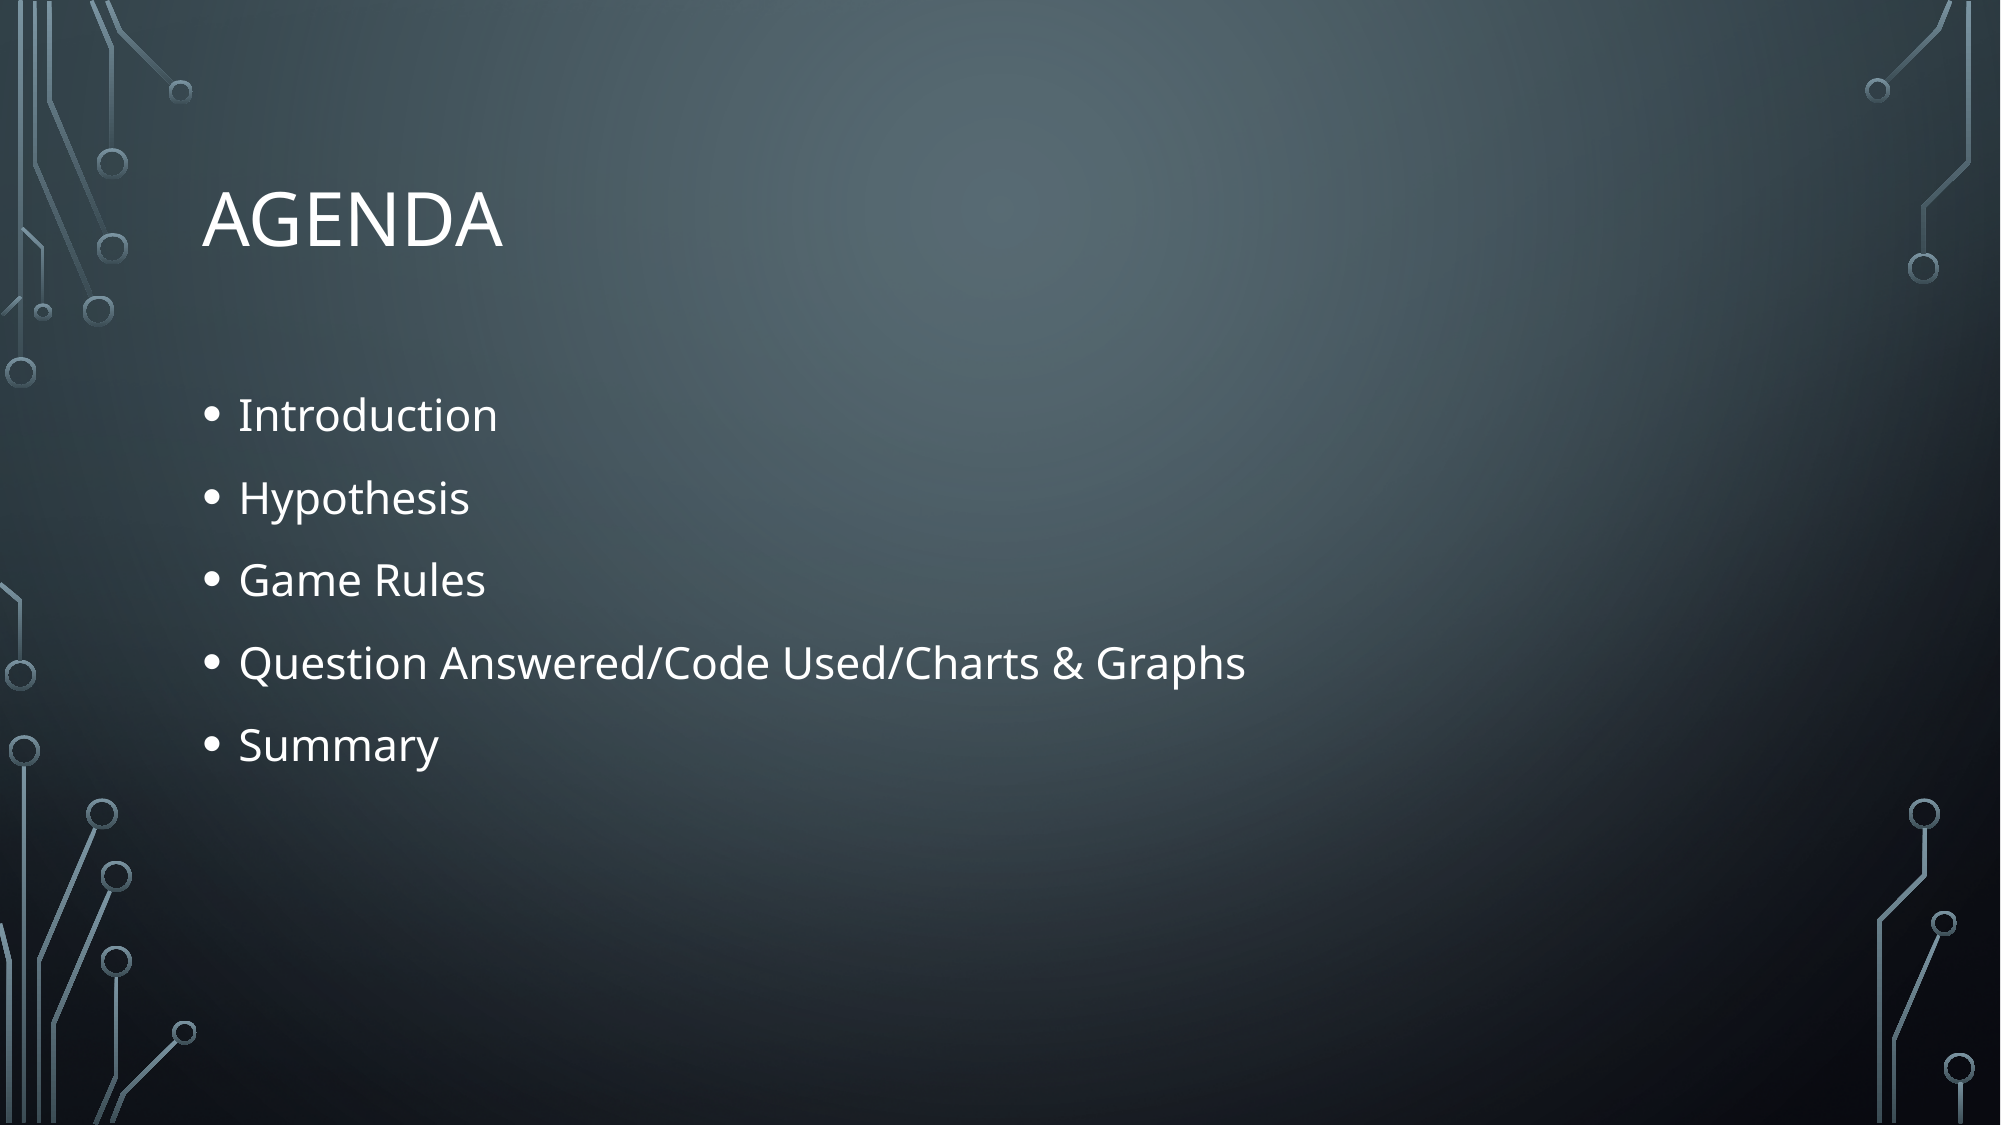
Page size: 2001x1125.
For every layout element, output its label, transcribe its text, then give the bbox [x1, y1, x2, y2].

title agenda [187, 101, 1813, 344]
list Introduction Hypothesis Game Rules Question Answered/Code Used/Charts & Graphs Summary [187, 369, 1813, 781]
